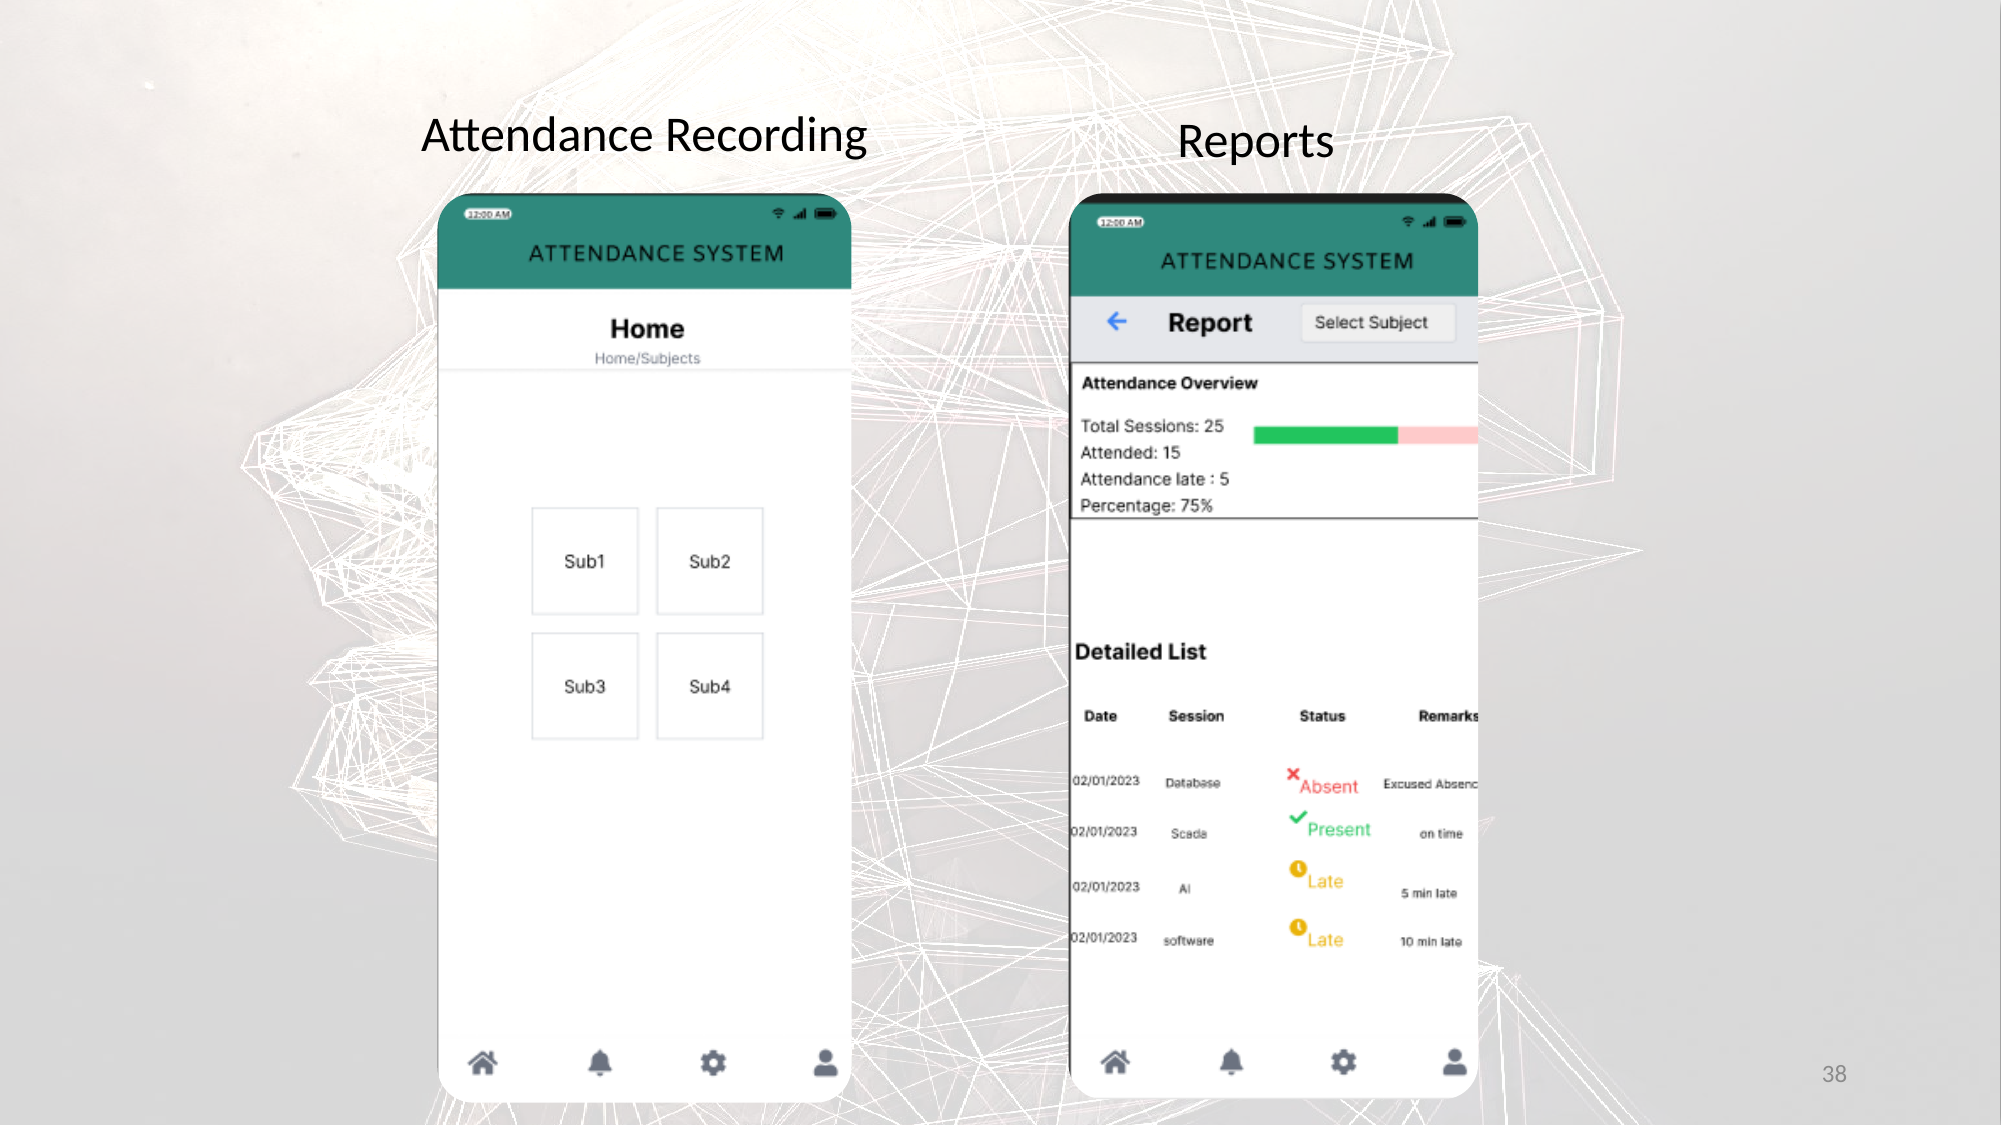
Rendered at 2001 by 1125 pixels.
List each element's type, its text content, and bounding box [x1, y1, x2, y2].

picture [1068, 193, 1479, 1100]
text_box Reports [1162, 99, 2000, 175]
slide_number 38 [1412, 1042, 1863, 1103]
picture [437, 193, 852, 1103]
text_box Attendance Recording [406, 94, 1422, 170]
text_box [235, 99, 1961, 318]
